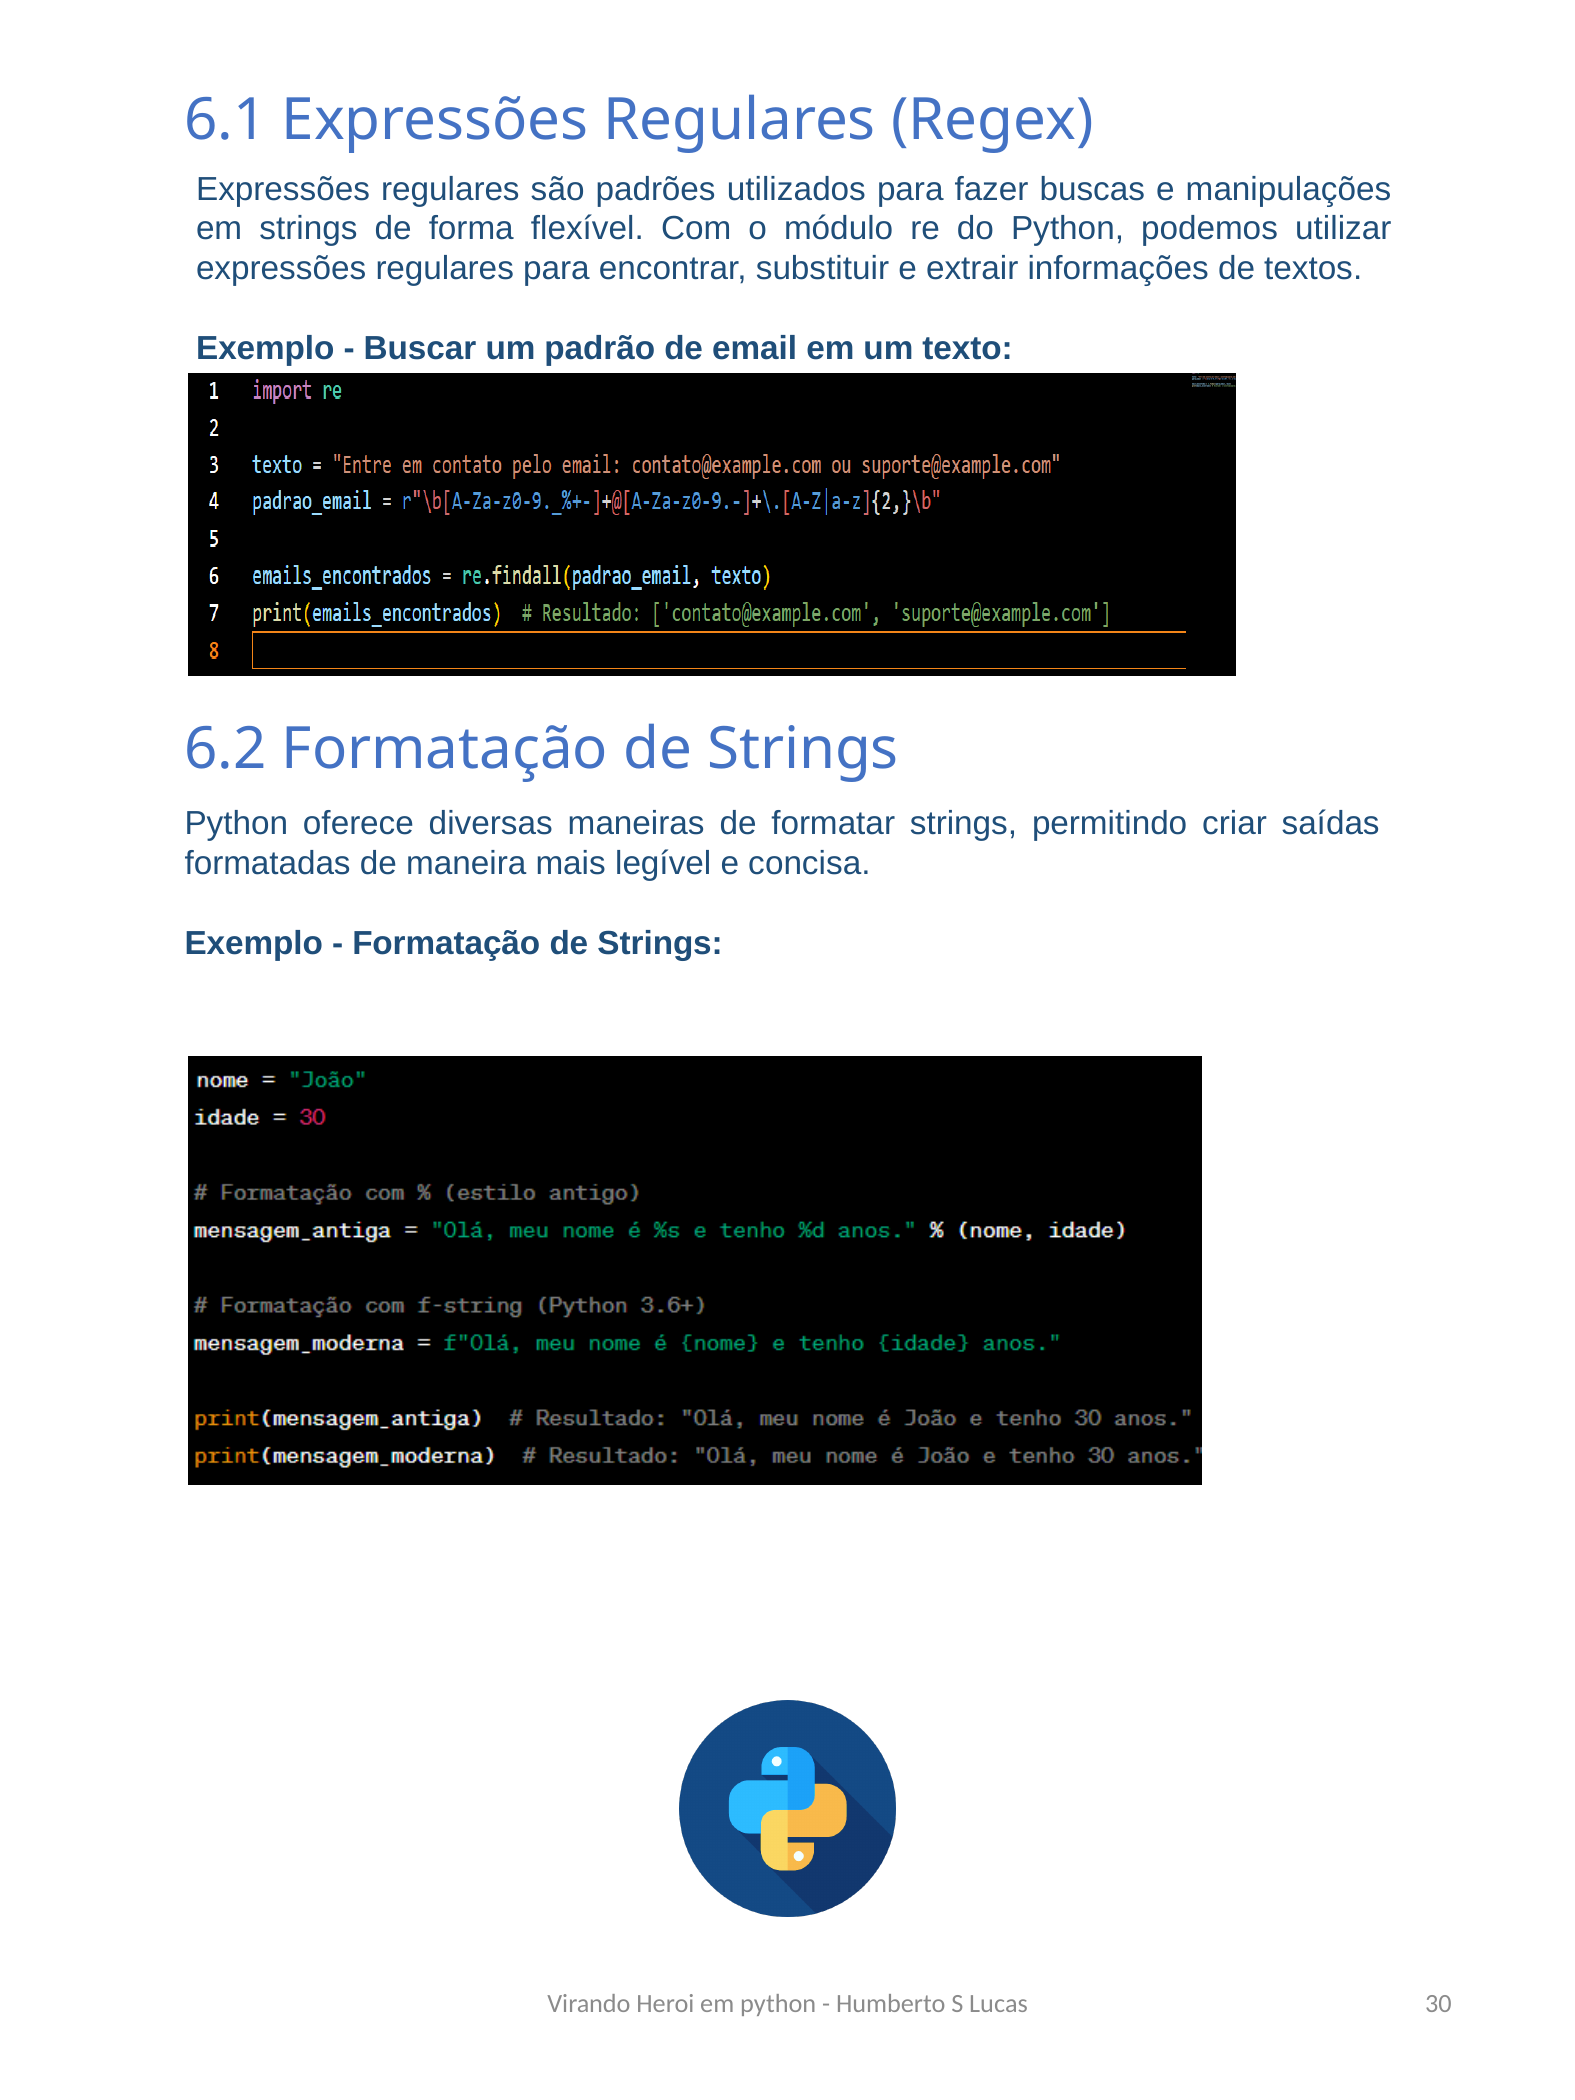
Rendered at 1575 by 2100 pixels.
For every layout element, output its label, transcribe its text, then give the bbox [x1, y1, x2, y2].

text_box 6.1 Expressões Regulares (Regex) [169, 73, 1319, 159]
picture [188, 1056, 1202, 1485]
slide_number 30 [1112, 1946, 1467, 2059]
picture [188, 373, 1236, 676]
picture [678, 1700, 896, 1918]
text_box 6.2 Formatação de Strings [169, 702, 1319, 788]
text_box Expressões regulares são padrões utilizados para fazer buscas e manipulações em strings de forma flexível. Com o módulo re do Python, podemos utilizar expressões regulares para encontrar, substituir e extrair informações de textos. Exemplo - Buscar um padrão de email em um texto: [181, 159, 1409, 374]
footer Virando Heroi em python - Humberto S Lucas [521, 1946, 1054, 2059]
text_box Python oferece diversas maneiras de formatar strings, permitindo criar saídas formatadas de maneira mais legível e concisa. Exemplo - Formatação de Strings: [169, 793, 1397, 969]
